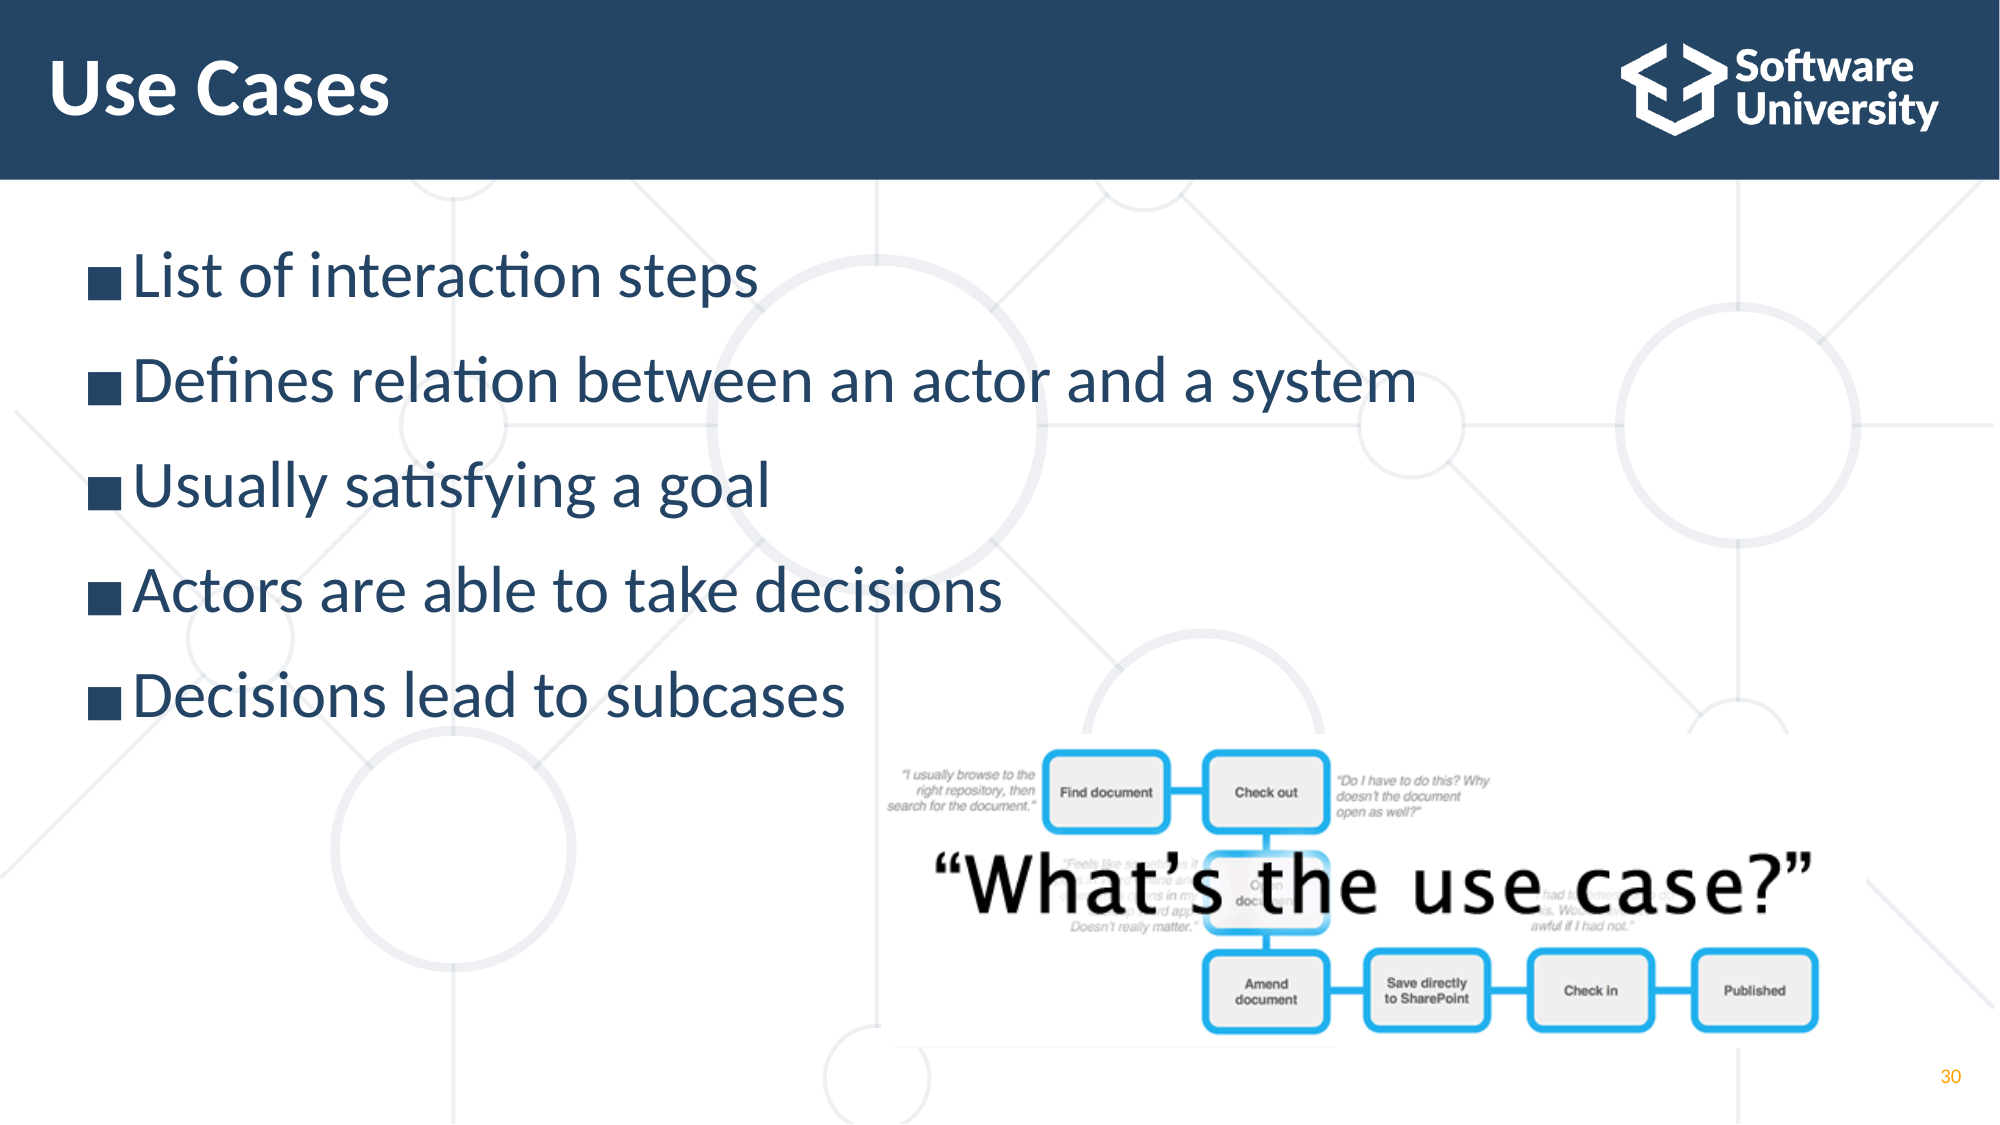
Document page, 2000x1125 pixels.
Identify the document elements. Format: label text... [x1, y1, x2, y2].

title Use Cases [31, 16, 1591, 162]
picture [881, 734, 1867, 1048]
list List of interaction steps Defines relation between an actor and a system Usually satisfying a goal Actors are able to take decisions Decisions lead to subcases [65, 224, 2000, 963]
slide_number 30 [1896, 1049, 1968, 1101]
picture [1621, 43, 1939, 136]
